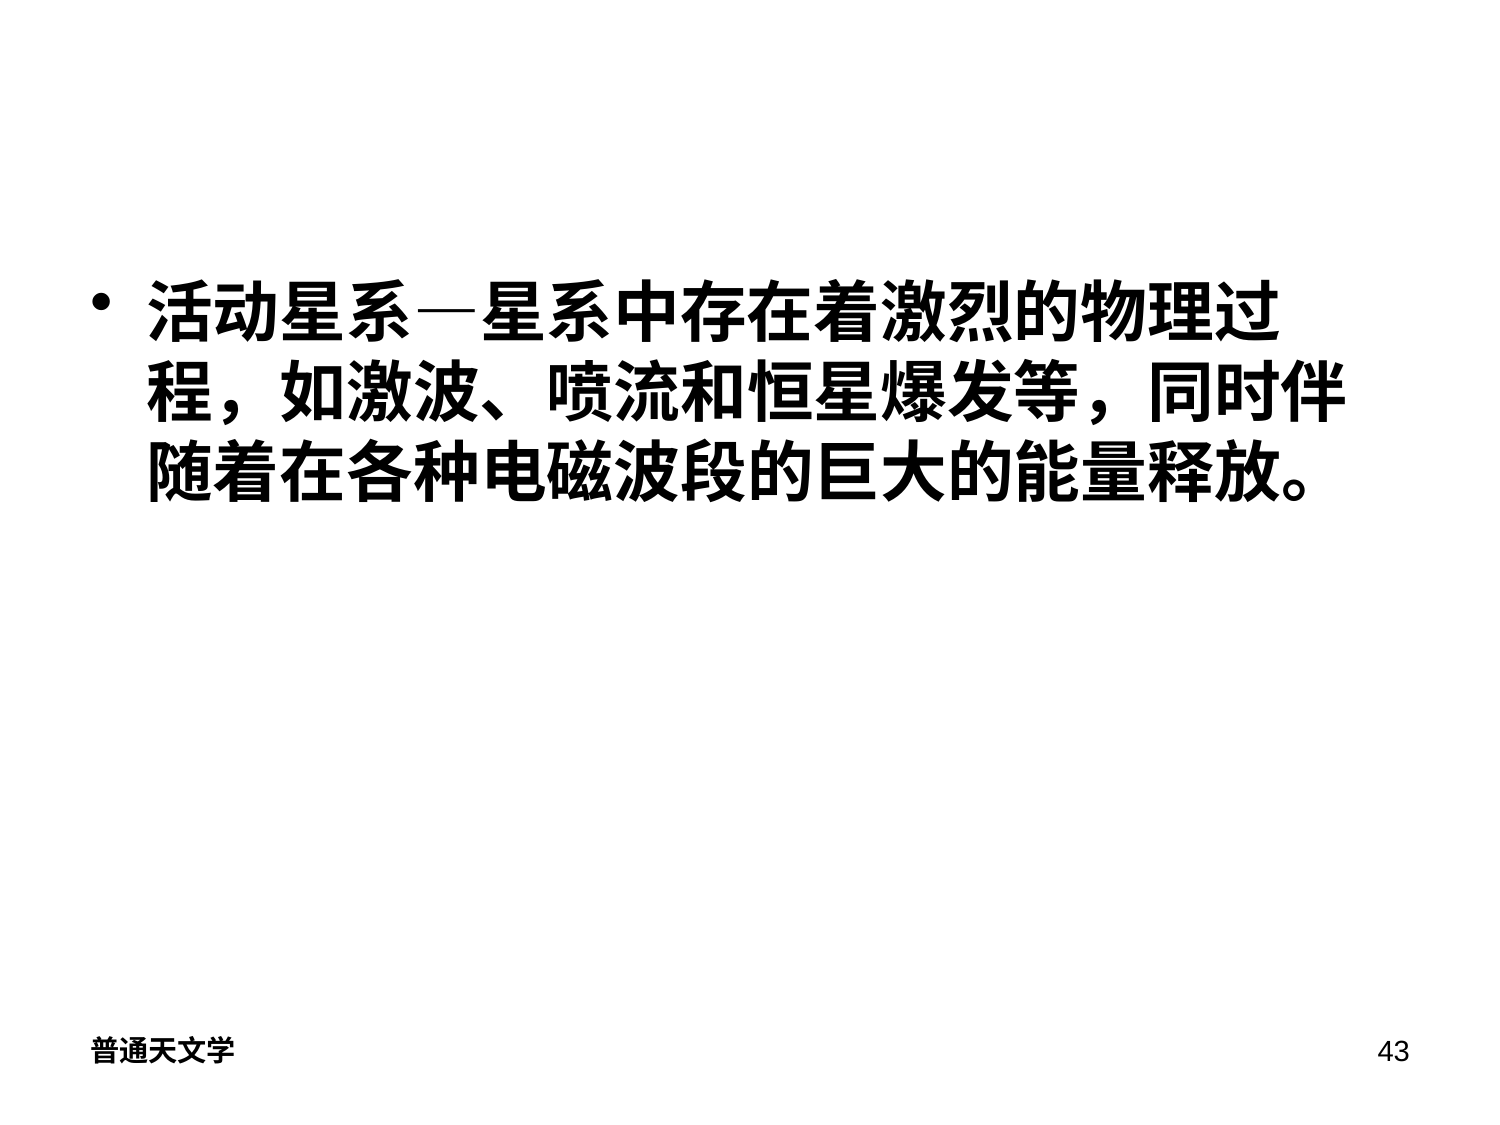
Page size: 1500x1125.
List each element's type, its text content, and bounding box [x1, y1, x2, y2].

slide_number 普通天文学 [74, 1024, 426, 1103]
list 活动星系—星系中存在着激烈的物理过程，如激波、喷流和恒星爆发等，同时伴随着在各种电磁波段的巨大的能量释放。 [75, 262, 1425, 1005]
slide_number 43 [1074, 1024, 1426, 1103]
